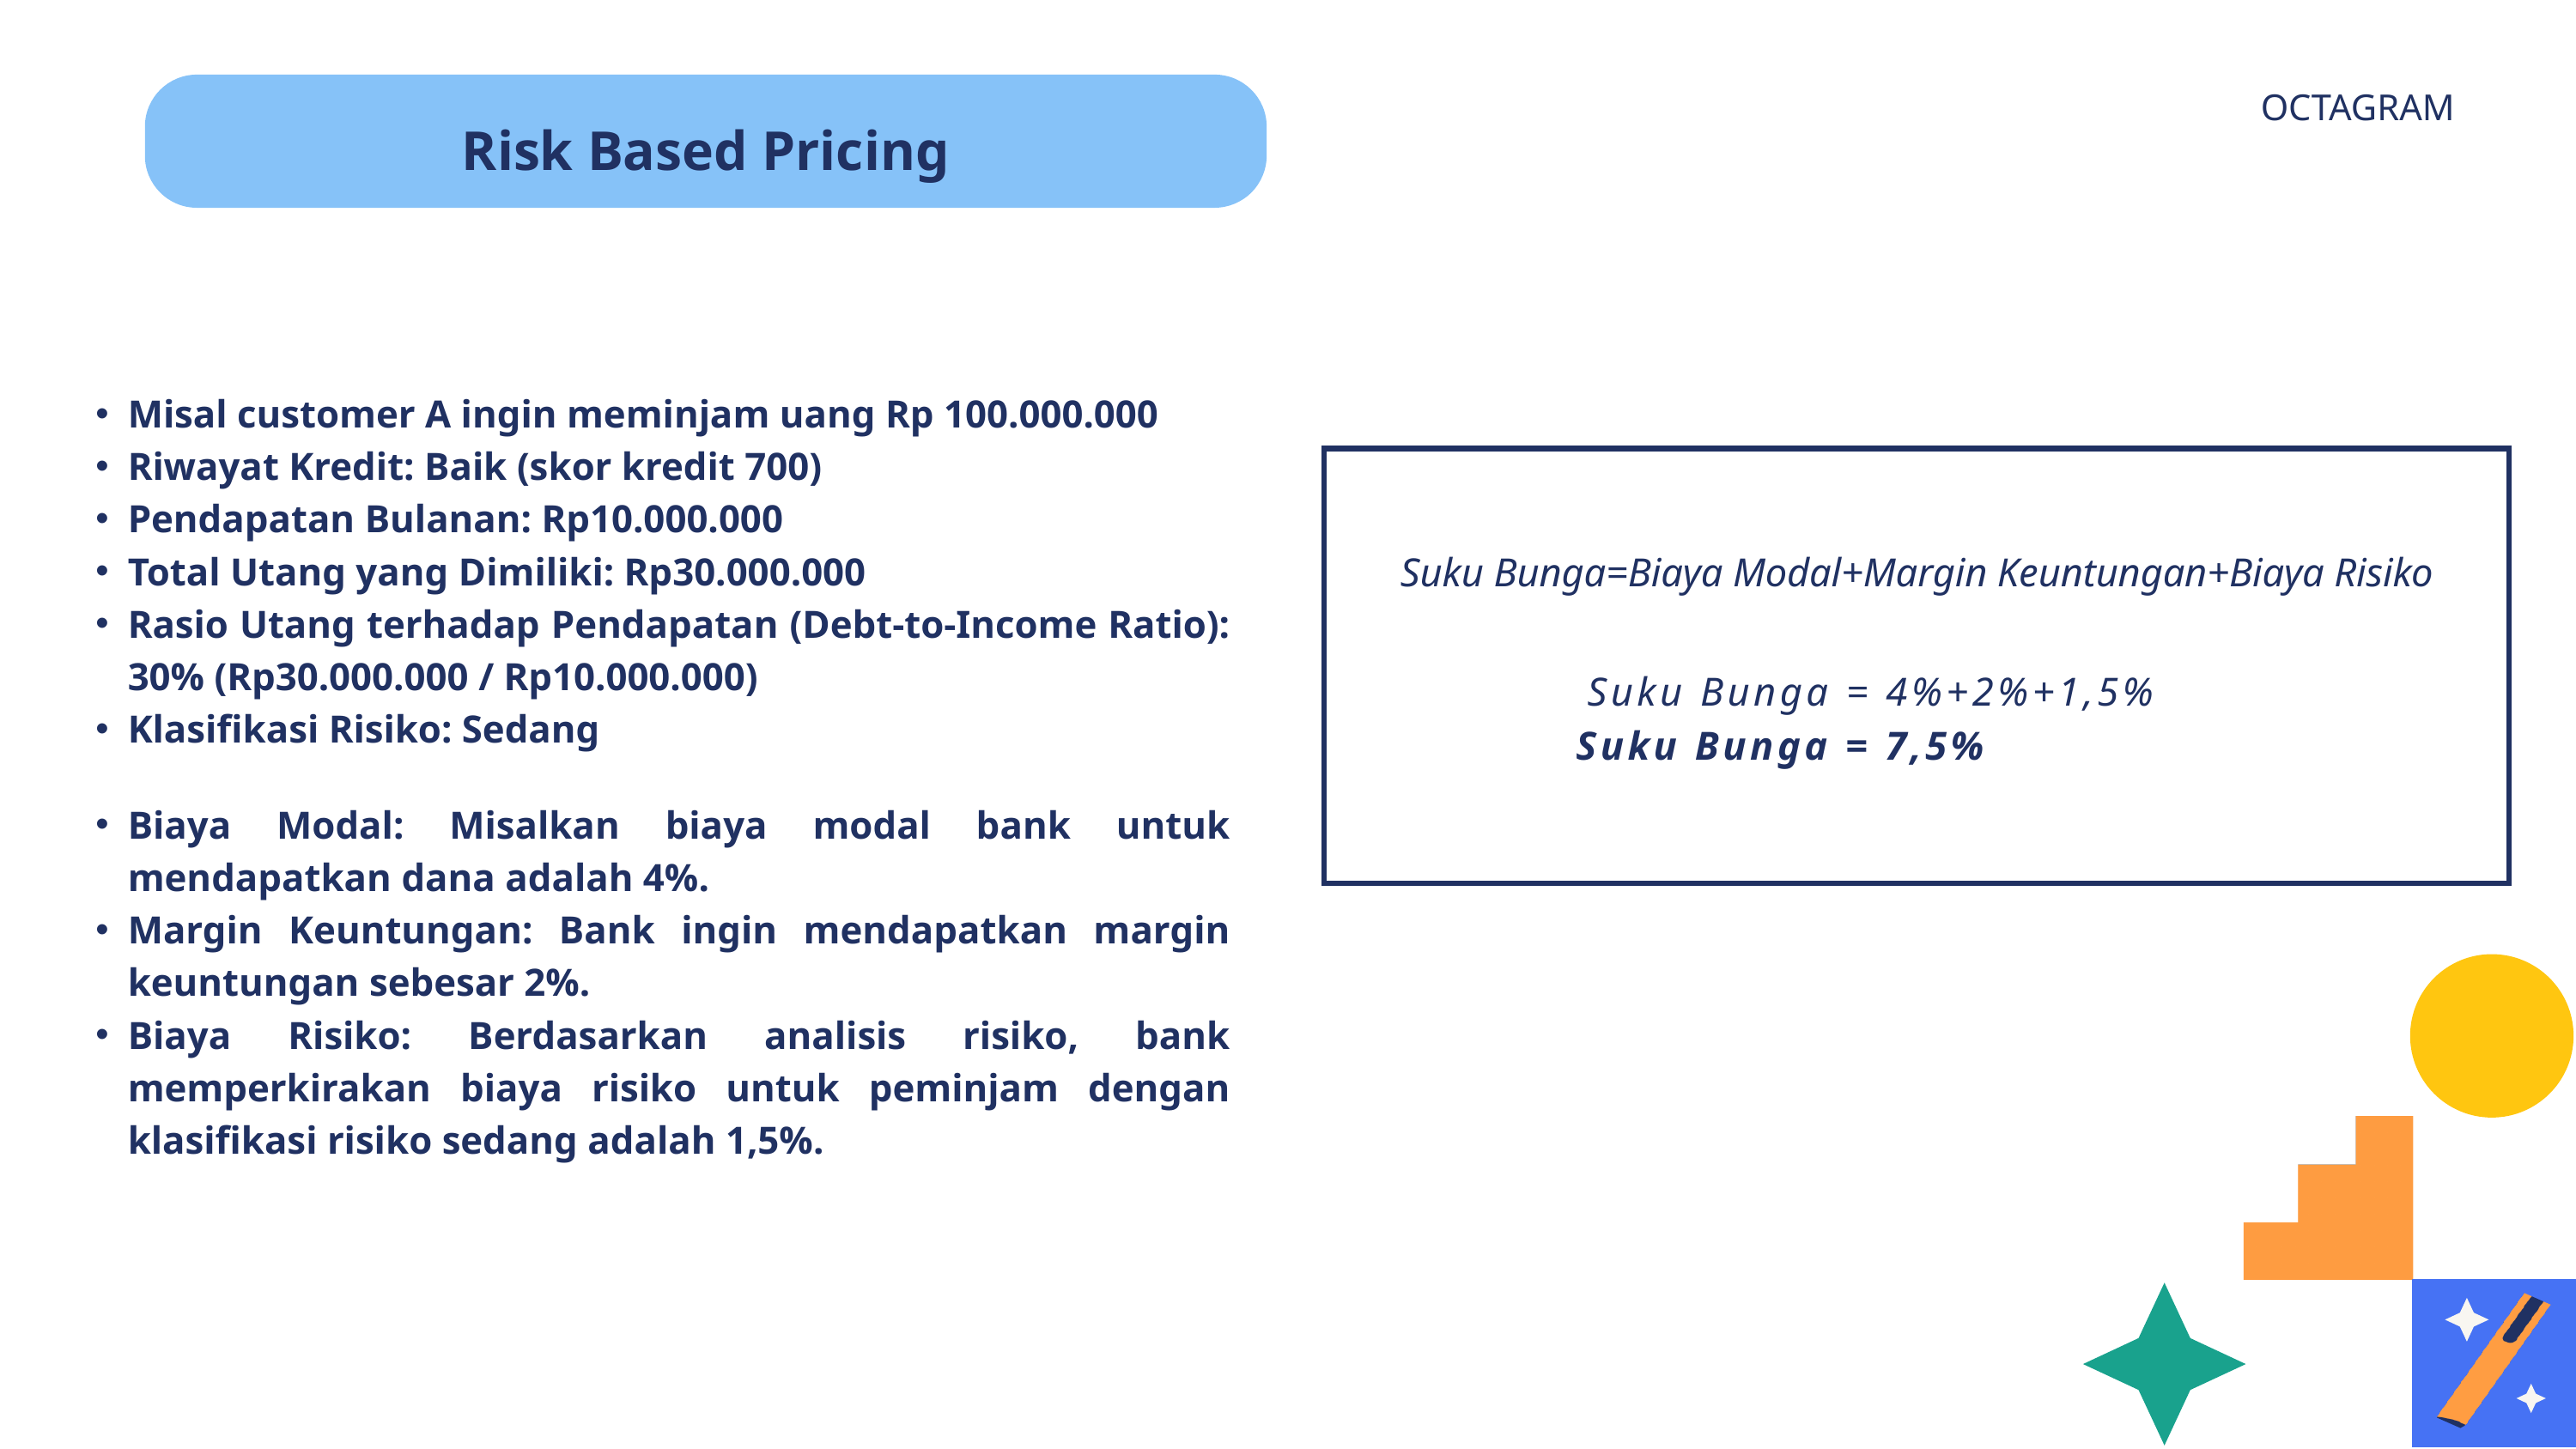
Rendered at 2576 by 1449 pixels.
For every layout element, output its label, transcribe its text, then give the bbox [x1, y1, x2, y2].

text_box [2169, 74, 2474, 145]
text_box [2082, 954, 2576, 1448]
text_box Misal customer A ingin meminjam uang Rp 100.000.000 Riwayat Kredit: Baik (skor kredit 700) Pendapatan Bulanan: Rp10.000.000 Total Utang yang Dimiliki: Rp30.000.000 Rasio Utang terhadap Pendapatan (Debt-to-Income Ratio): 30% (Rp30.000.000 / Rp10.000.000) Klasifikasi Risiko: Sedang [64, 382, 1230, 793]
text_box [144, 74, 1267, 209]
text_box Biaya Modal: Misalkan biaya modal bank untuk mendapatkan dana adalah 4%. Margin Keuntungan: Bank ingin mendapatkan margin keuntungan sebesar 2%. Biaya Risiko: Berdasarkan analisis risiko, bank memperkirakan biaya risiko untuk peminjam dengan klasifikasi risiko sedang adalah 1,5%. [64, 793, 1230, 1215]
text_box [1323, 448, 2510, 883]
